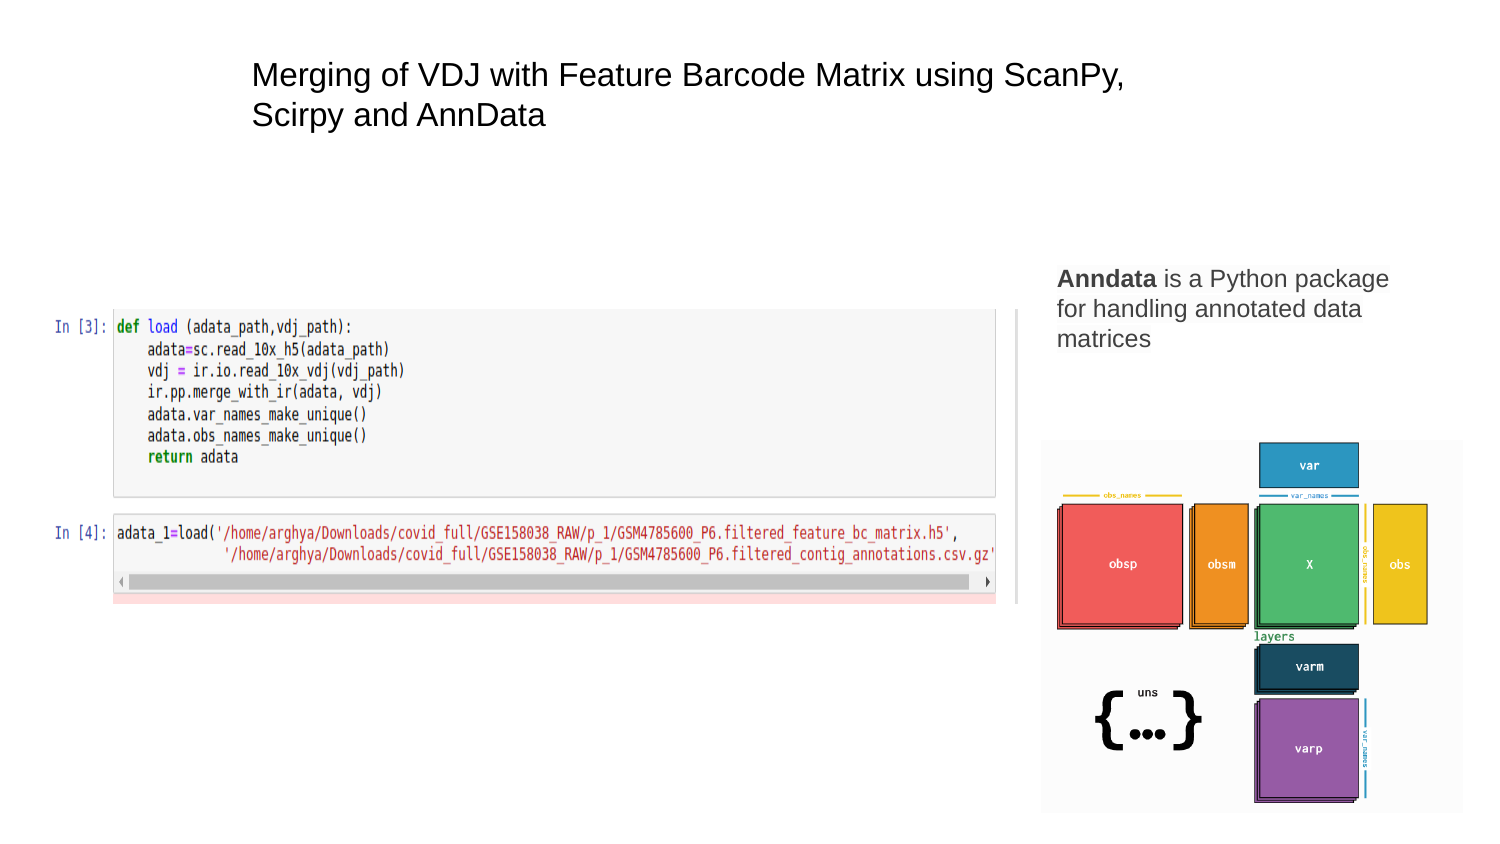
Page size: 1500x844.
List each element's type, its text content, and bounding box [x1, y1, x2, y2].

picture [1041, 440, 1463, 813]
text_box Merging of VDJ with Feature Barcode Matrix using ScanPy, Scirpy and AnnData [236, 37, 1179, 148]
text_box Anndata is a Python package for handling annotated data matrices [1041, 247, 1436, 368]
picture [0, 308, 1018, 604]
